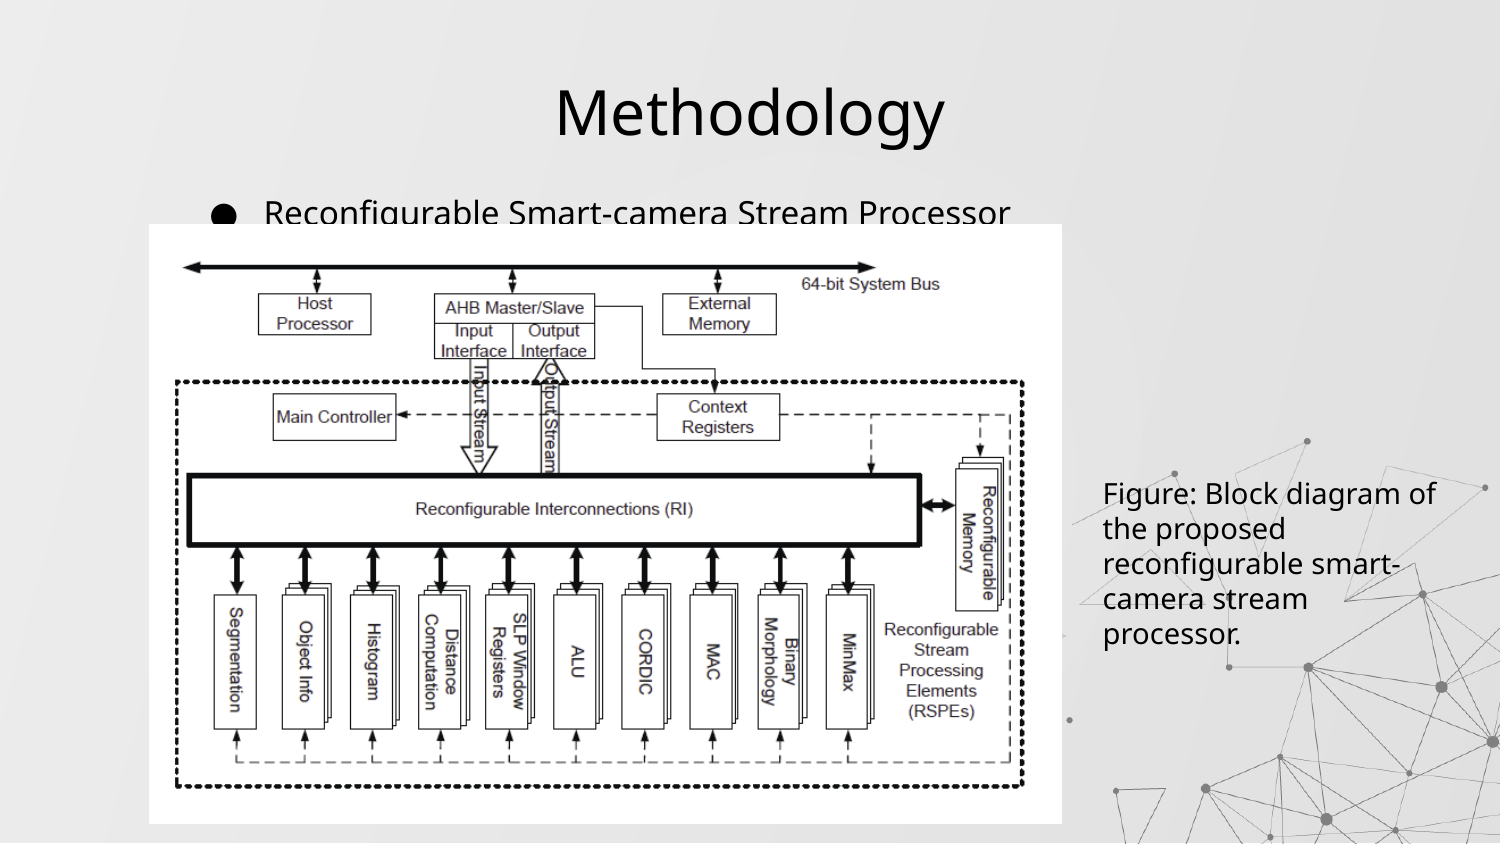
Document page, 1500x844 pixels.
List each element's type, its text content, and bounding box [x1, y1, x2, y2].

list Reconfigurable Smart-camera Stream Processor [173, 157, 1309, 734]
text_box Figure: Block diagram of the proposed reconfigurable smart-camera stream processor. [1087, 460, 1500, 680]
picture [0, 0, 1500, 844]
title Methodology [322, 57, 1178, 158]
